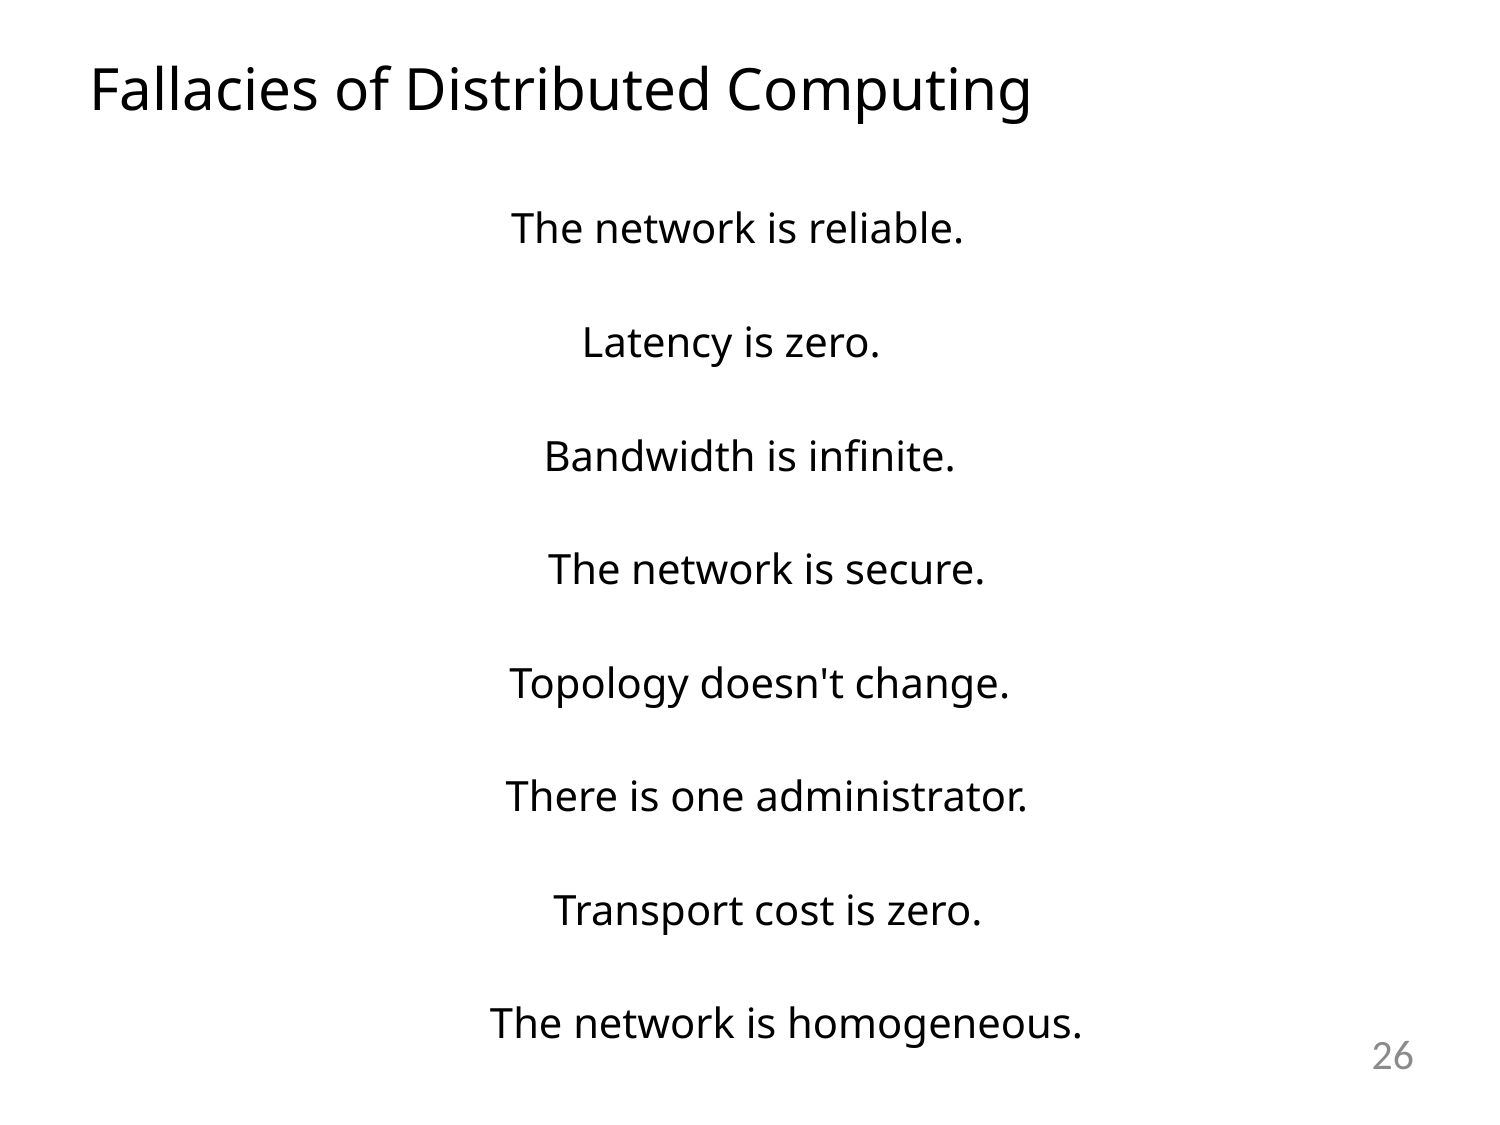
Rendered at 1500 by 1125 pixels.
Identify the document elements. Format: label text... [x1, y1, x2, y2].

text_box Latency is zero. [566, 308, 896, 374]
text_box Fallacies of Distributed Computing [75, 45, 1400, 134]
text_box There is one administrator. [490, 762, 1043, 828]
text_box The network is homogeneous. [475, 989, 1110, 1055]
text_box The network is reliable. [496, 194, 980, 260]
text_box Topology doesn't change. [494, 649, 1026, 714]
text_box Transport cost is zero. [538, 876, 998, 941]
text_box Bandwidth is infinite. [528, 421, 971, 487]
slide_number 26 [1079, 1022, 1430, 1083]
text_box The network is secure. [533, 535, 1001, 601]
